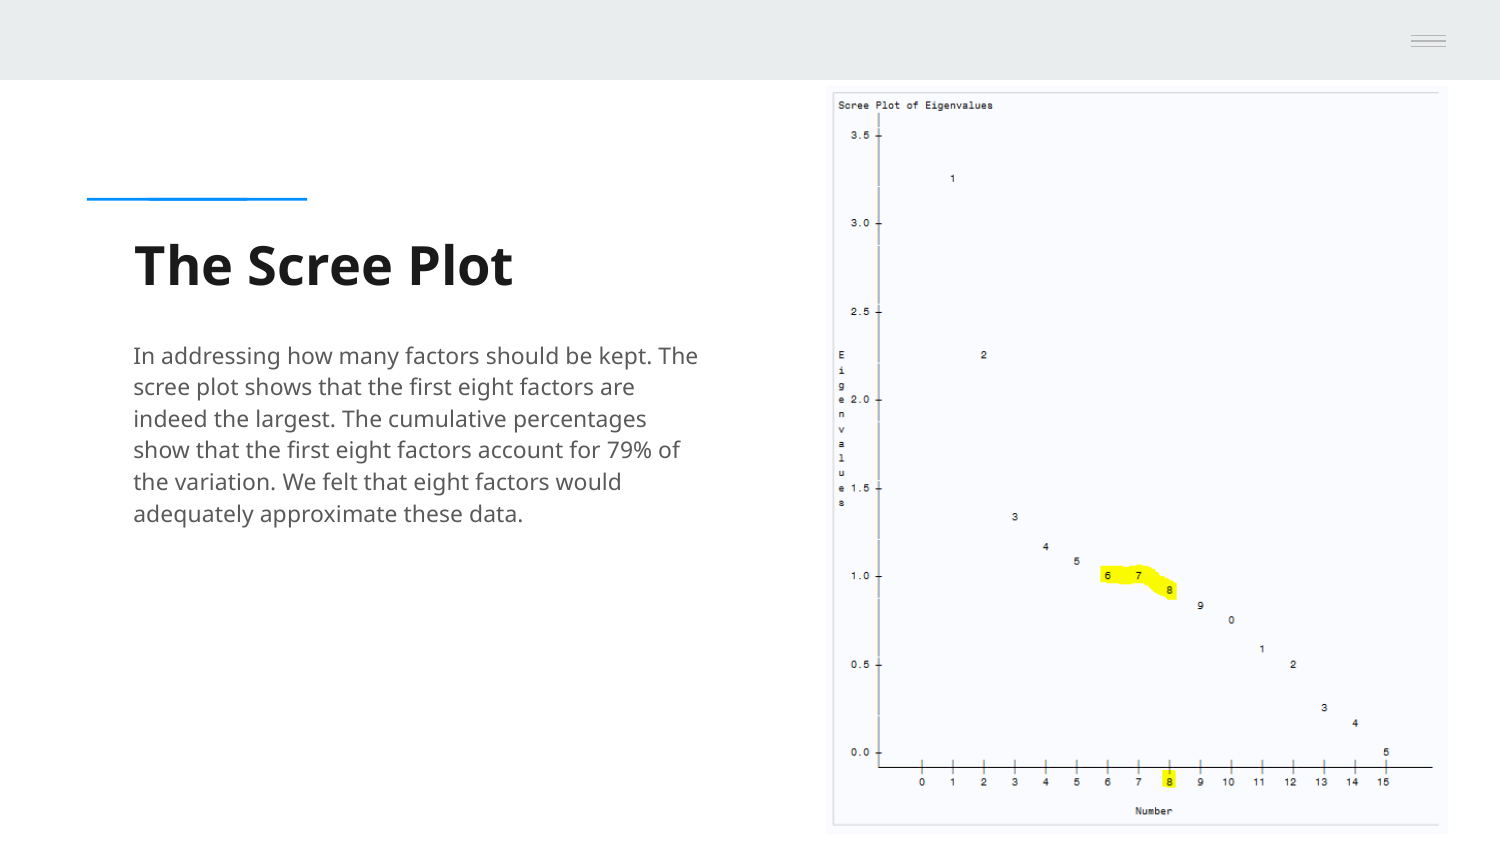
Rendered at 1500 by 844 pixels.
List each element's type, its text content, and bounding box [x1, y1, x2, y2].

list In addressing how many factors should be kept. The scree plot shows that the first eight factors are indeed the largest. The cumulative percentages show that the first eight factors account for 79% of the variation. We felt that eight factors would adequately approximate these data. [118, 322, 715, 562]
title The Scree Plot [119, 216, 717, 310]
picture [825, 86, 1448, 834]
